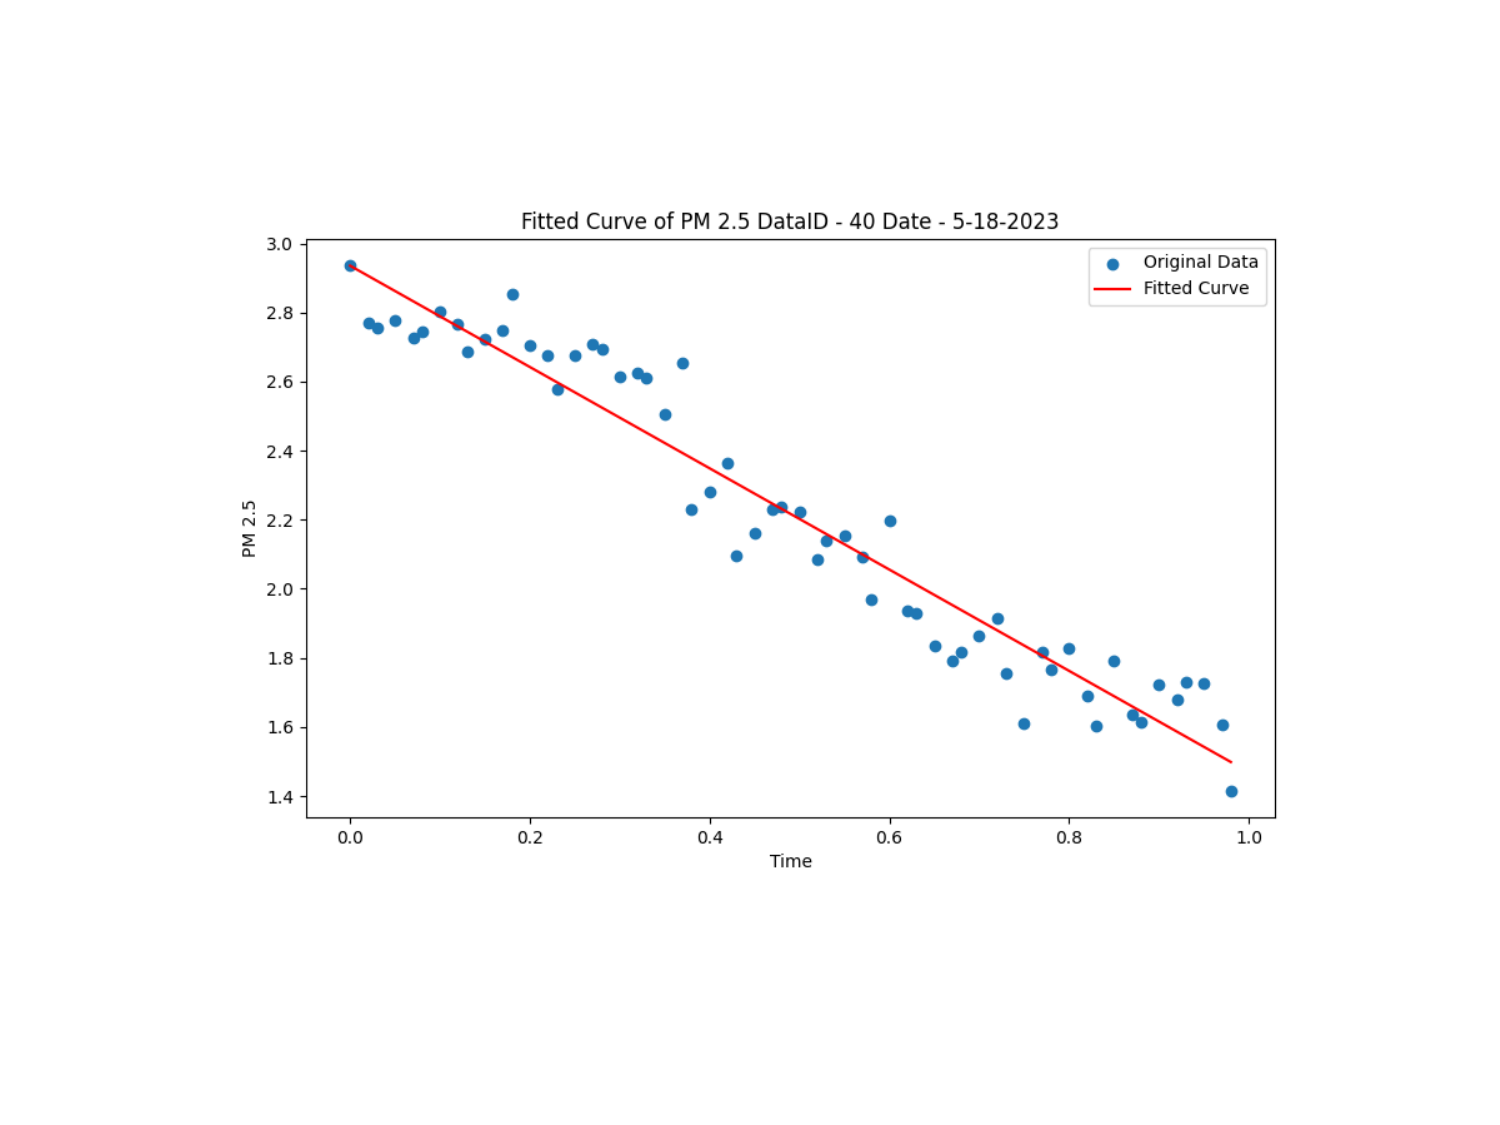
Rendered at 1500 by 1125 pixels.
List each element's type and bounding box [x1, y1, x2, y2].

picture [149, 149, 1401, 901]
